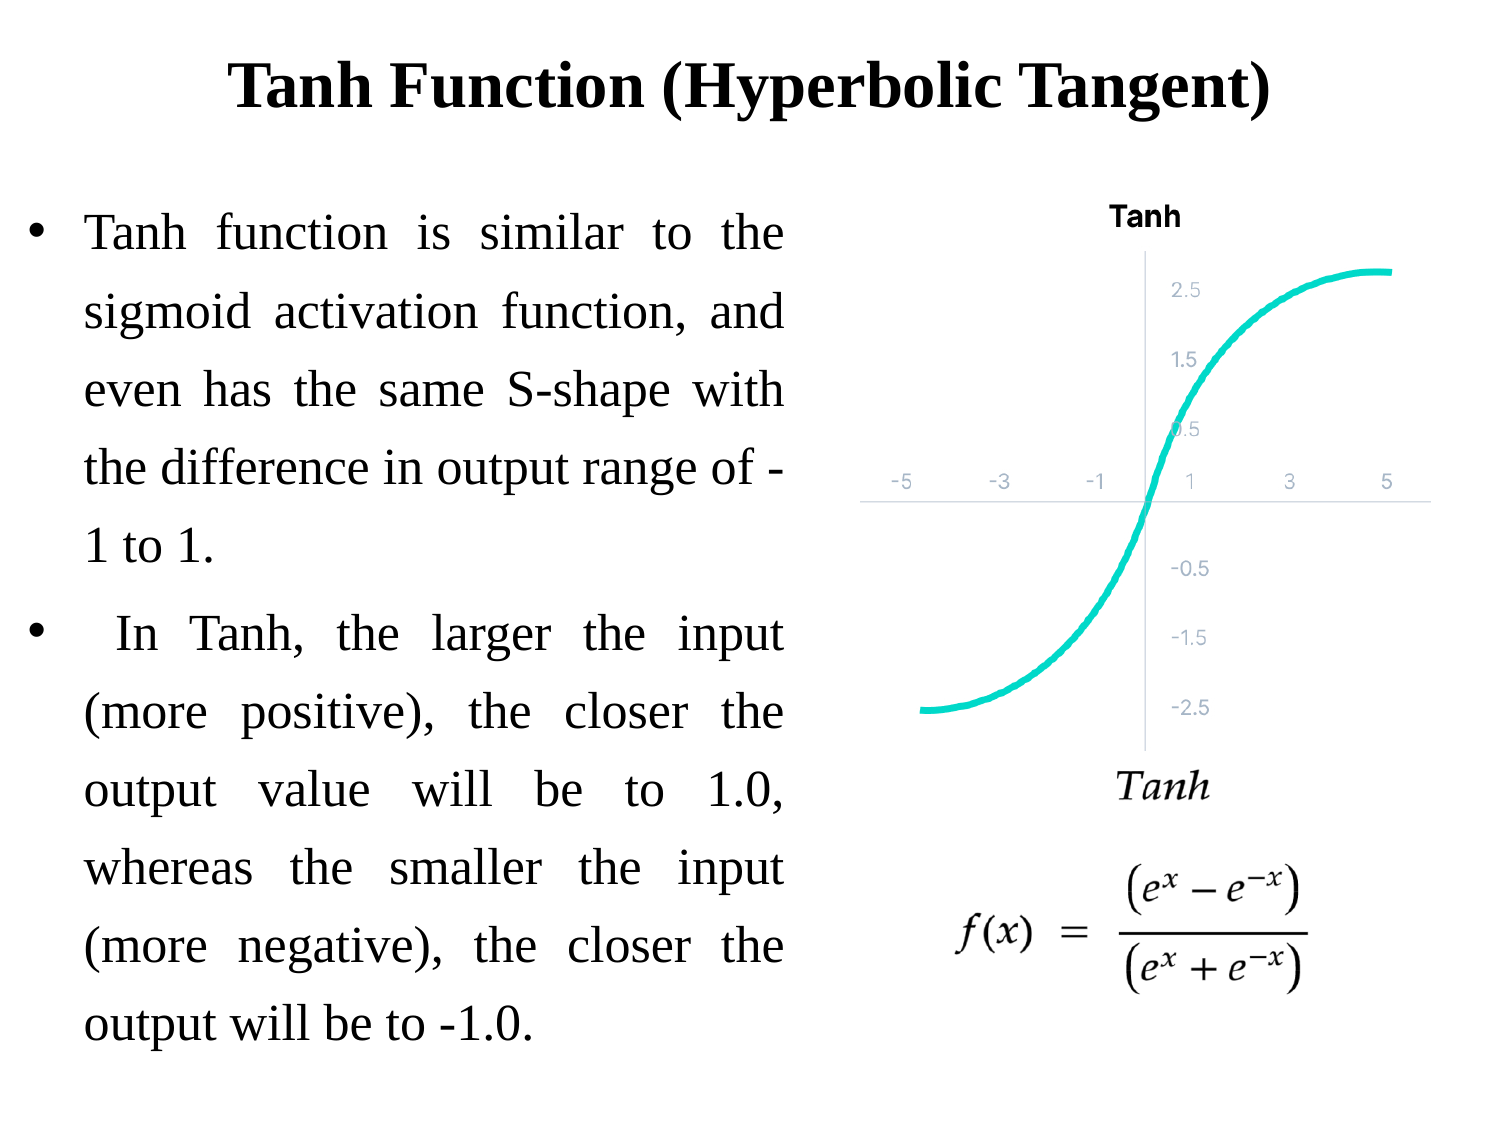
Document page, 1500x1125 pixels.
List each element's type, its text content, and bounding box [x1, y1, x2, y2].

picture [797, 162, 1493, 1113]
list Tanh function is similar to the sigmoid activation function, and even has the same S-shape with the difference in output range of -1 to 1. In Tanh, the larger the input (more positive), the closer the output value will be to 1.0, whereas the smaller the input (more negative), the closer the output will be to -1.0. [12, 174, 800, 1088]
title Tanh Function (Hyperbolic Tangent) [75, 24, 1425, 138]
